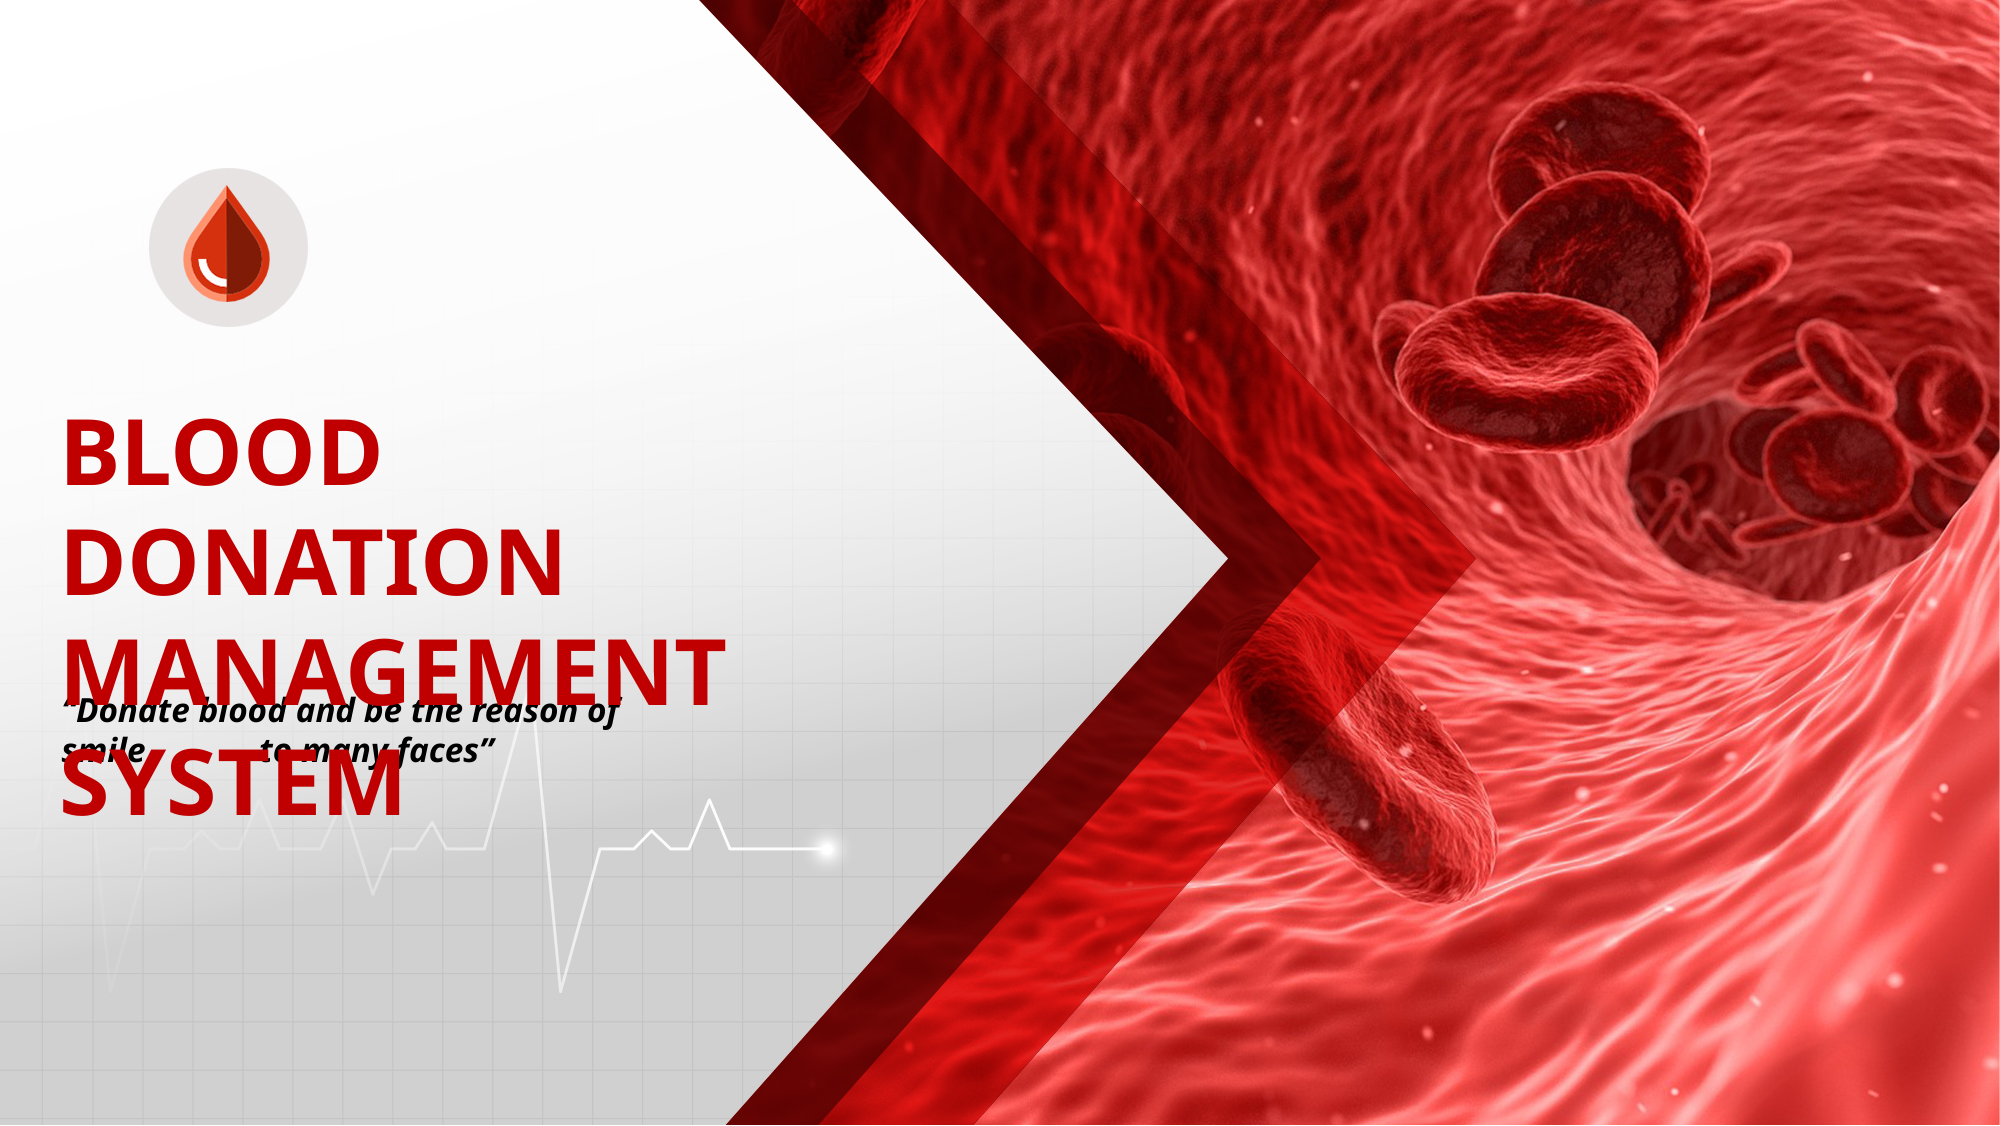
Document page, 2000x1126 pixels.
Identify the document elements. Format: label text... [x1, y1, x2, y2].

title BLOOD DONATION MANAGEMENT SYSTEM [42, 385, 871, 710]
picture [0, 0, 2000, 1125]
subtitle “Donate blood and be the reason of smile to many faces” [44, 710, 648, 789]
